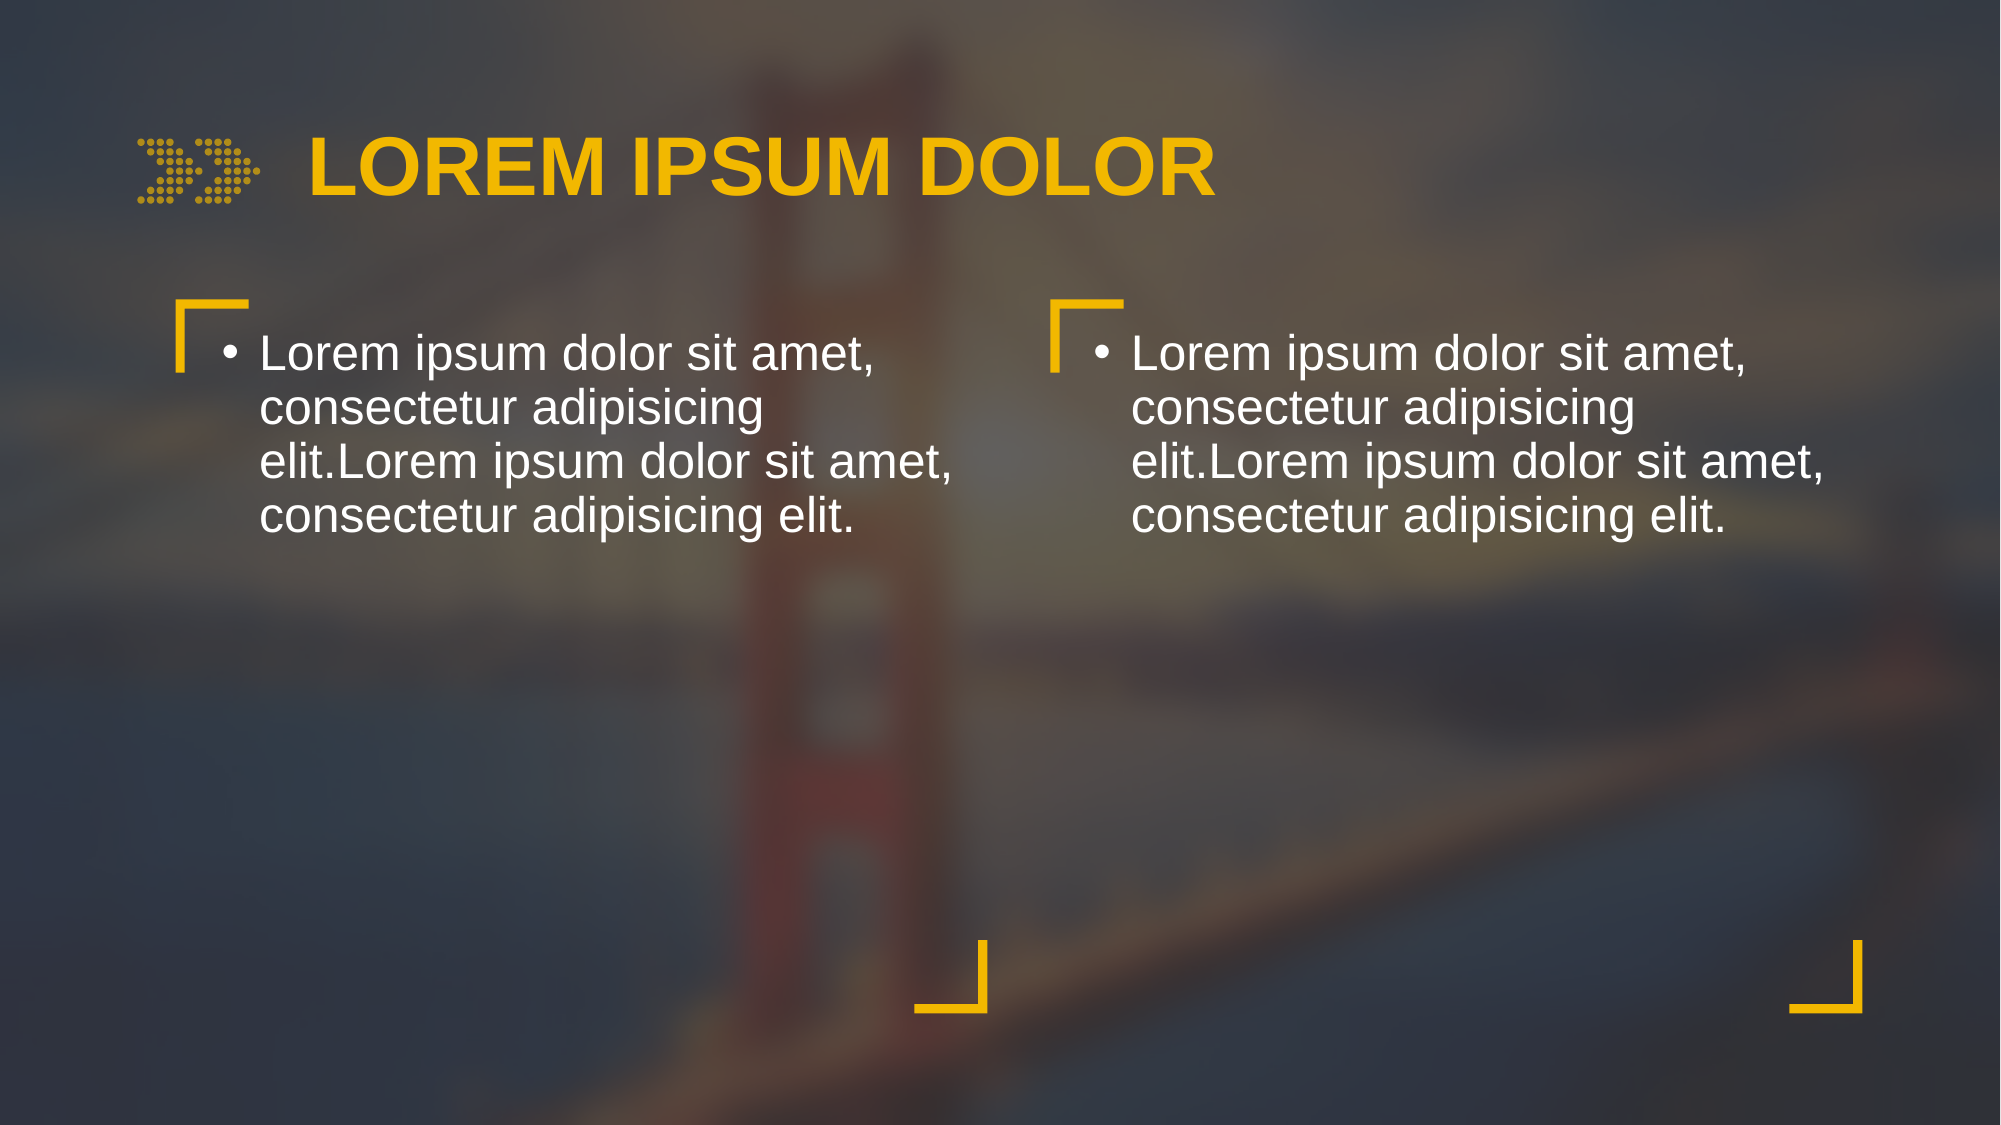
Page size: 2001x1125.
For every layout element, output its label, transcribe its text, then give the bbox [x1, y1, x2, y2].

picture [0, 0, 2001, 1125]
text_box [1788, 939, 1863, 1014]
text_box [1049, 298, 1125, 374]
text_box [913, 939, 988, 1014]
text_box [174, 298, 250, 374]
list Lorem ipsum dolor sit amet, consectetur adipisicing elit.Lorem ipsum dolor sit amet, consectetur adipisicing elit. [1078, 319, 1863, 1014]
title LOREM IPSUM DOLOR [292, 59, 1863, 278]
list Lorem ipsum dolor sit amet, consectetur adipisicing elit.Lorem ipsum dolor sit amet, consectetur adipisicing elit. [206, 319, 988, 1014]
